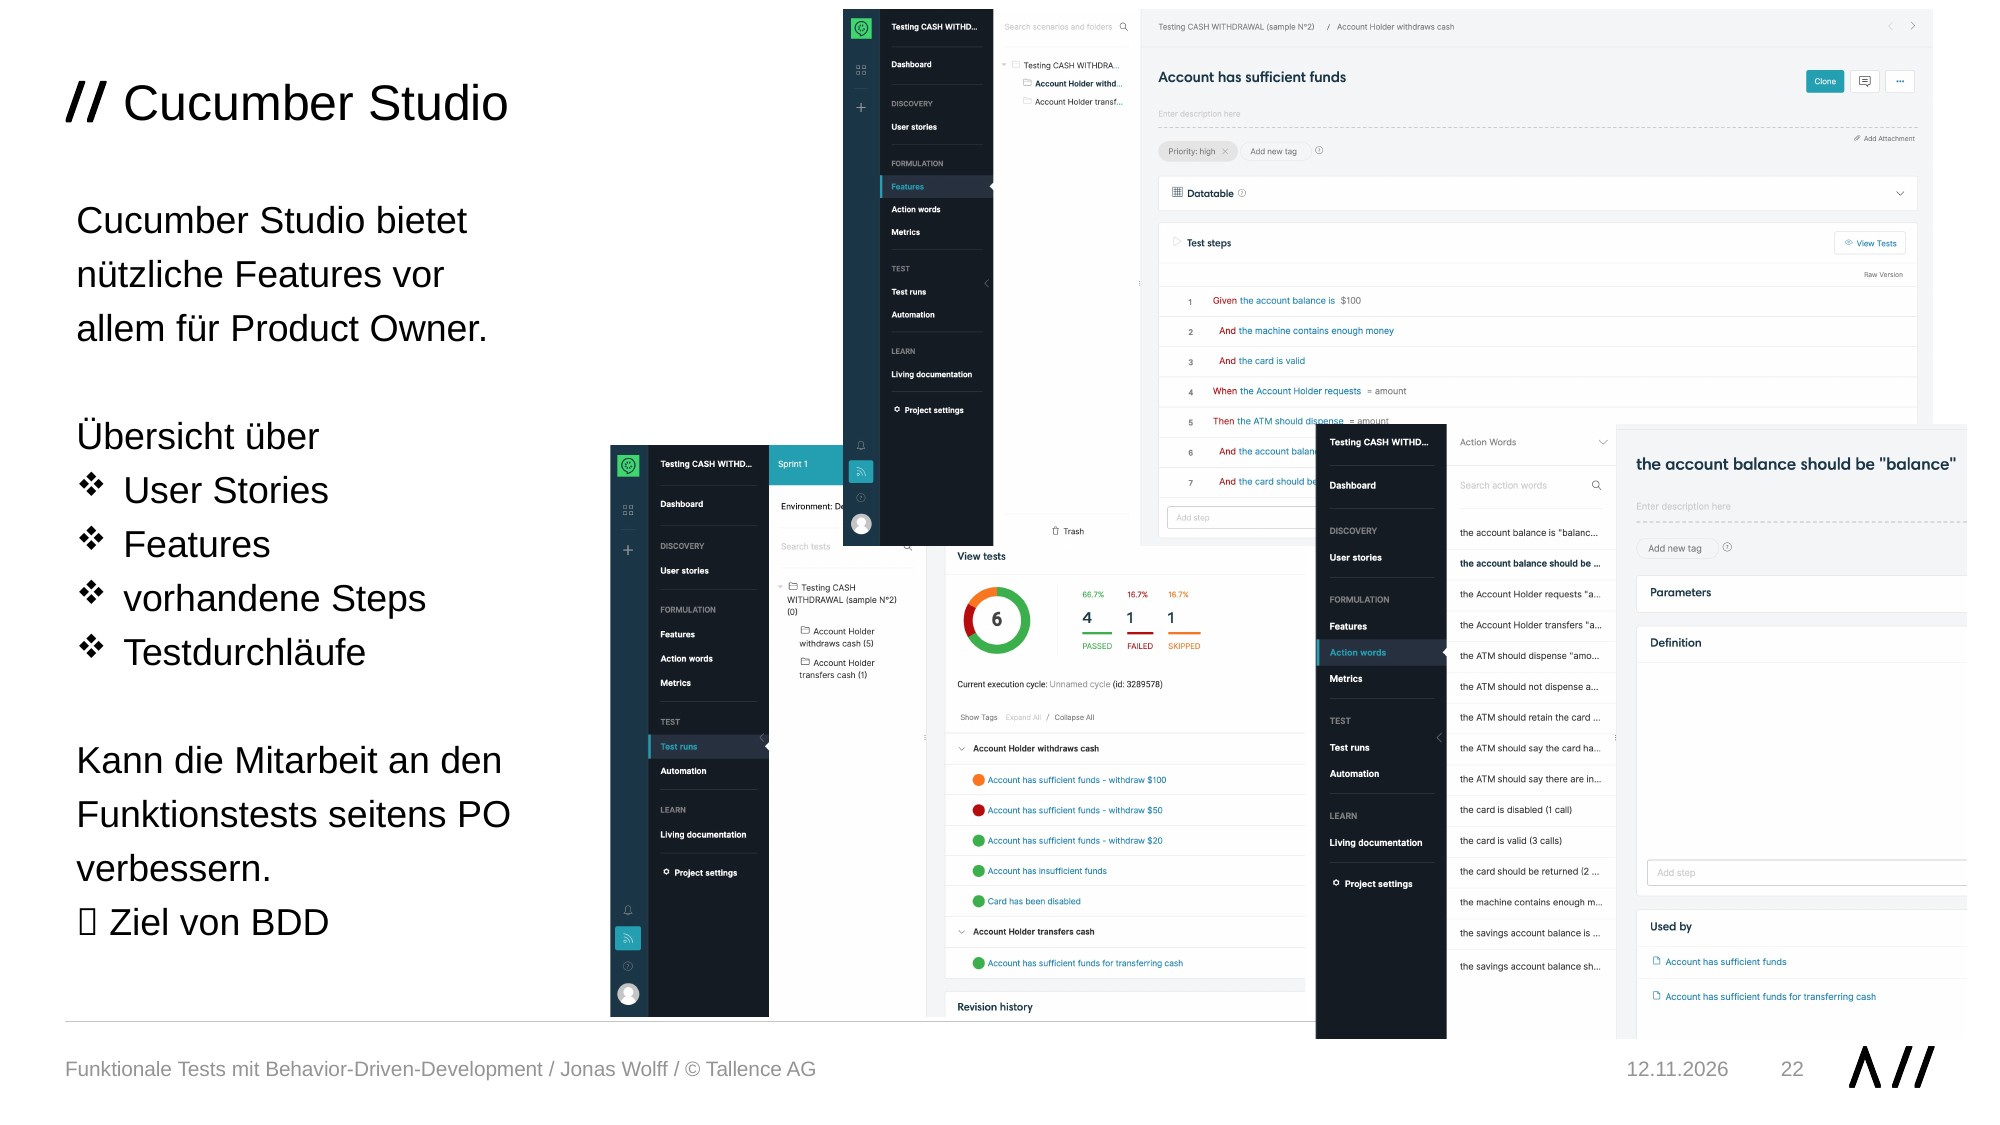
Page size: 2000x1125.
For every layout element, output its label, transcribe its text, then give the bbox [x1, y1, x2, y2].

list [843, 9, 1933, 547]
slide_number 22 [1757, 1048, 1804, 1098]
footer Funktionale Tests mit Behavior-Driven-Development / Jonas Wolff / © Tallence AG [64, 1038, 977, 1098]
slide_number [1615, 1048, 1729, 1098]
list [1315, 423, 1968, 1039]
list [610, 444, 1306, 1017]
title Cucumber Studio [124, 76, 837, 132]
picture [1849, 1046, 1935, 1088]
list Cucumber Studio bietet nützliche Features vor allem für Product Owner. Übersicht über User Stories Features vorhandene Steps Testdurchläufe Kann die Mitarbeit an den Funktionstests seitens PO verbessern.  Ziel von BDD [76, 187, 542, 1017]
